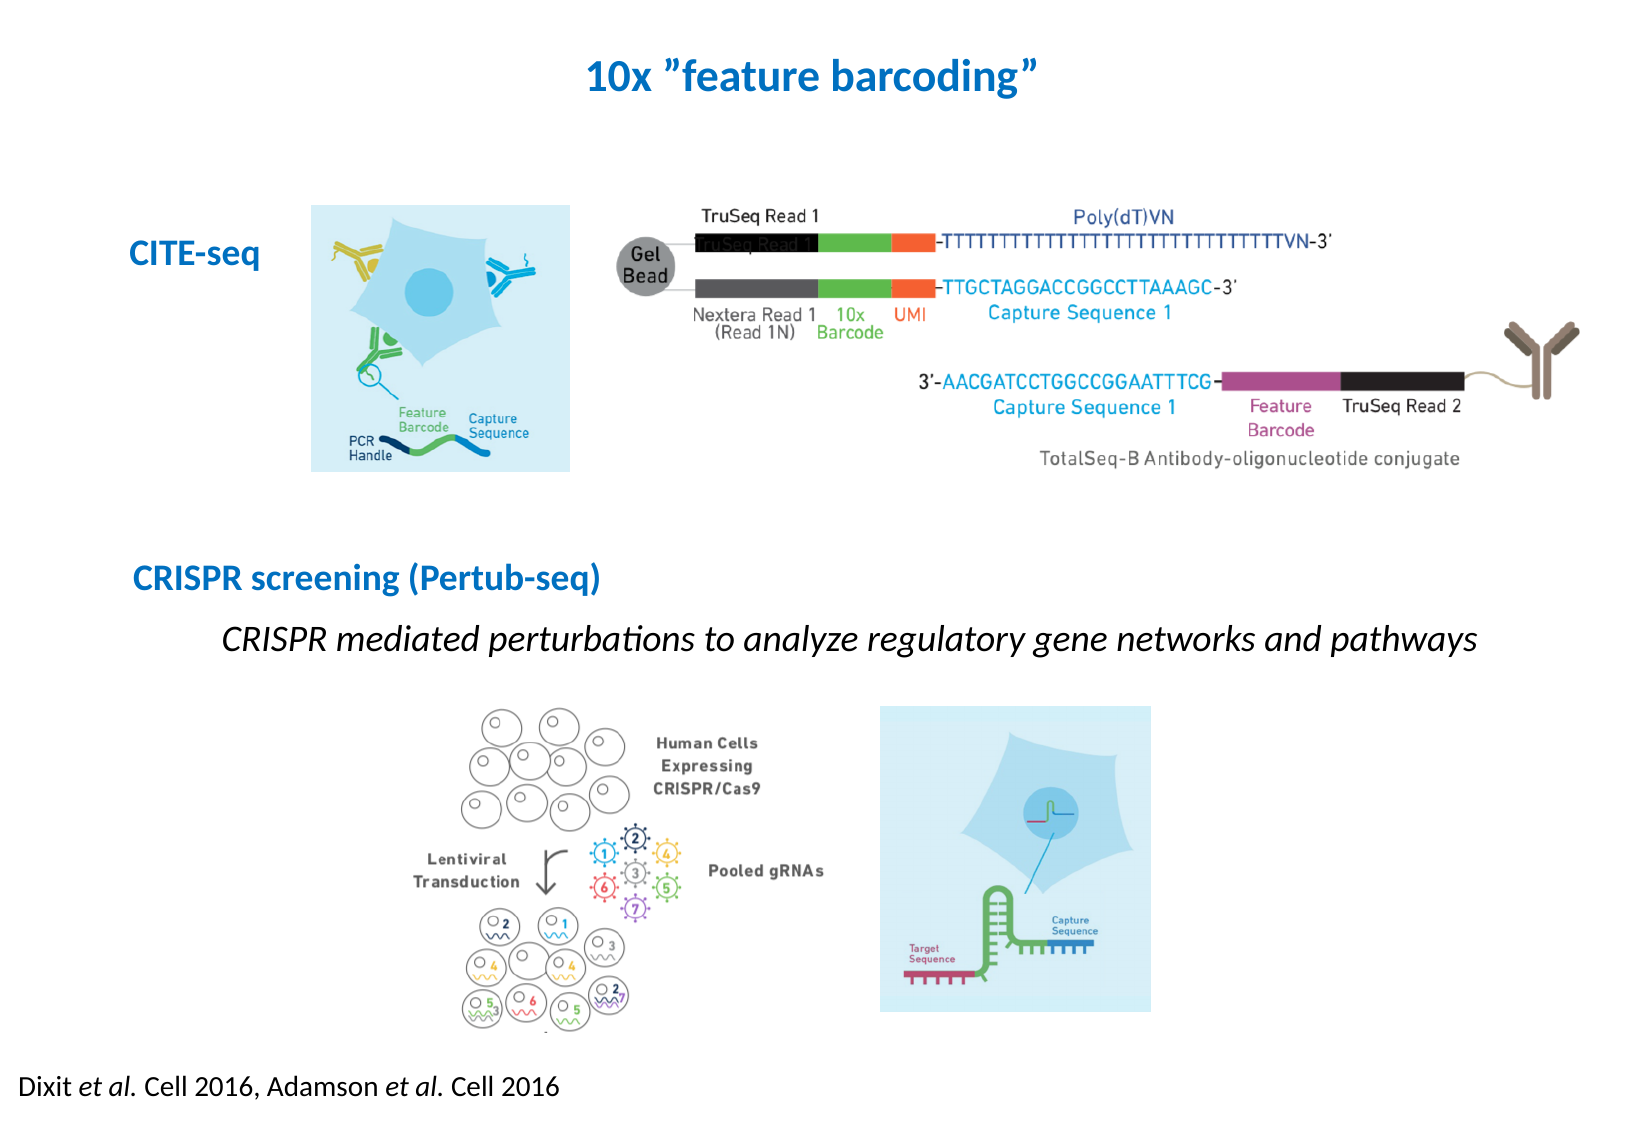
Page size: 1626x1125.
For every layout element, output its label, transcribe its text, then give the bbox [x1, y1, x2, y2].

text_box Dixit et al. Cell 2016, Adamson et al. Cell 2016 [3, 1060, 576, 1110]
text_box CRISPR mediated perturbations to analyze regulatory gene networks and pathways [206, 606, 1503, 667]
text_box 10x ”feature barcoding” [569, 38, 1056, 109]
picture [311, 175, 1614, 486]
text_box CRISPR screening (Pertub-seq) [118, 545, 617, 606]
picture [880, 706, 1151, 1012]
text_box CITE-seq [114, 220, 276, 281]
picture [380, 684, 857, 1033]
